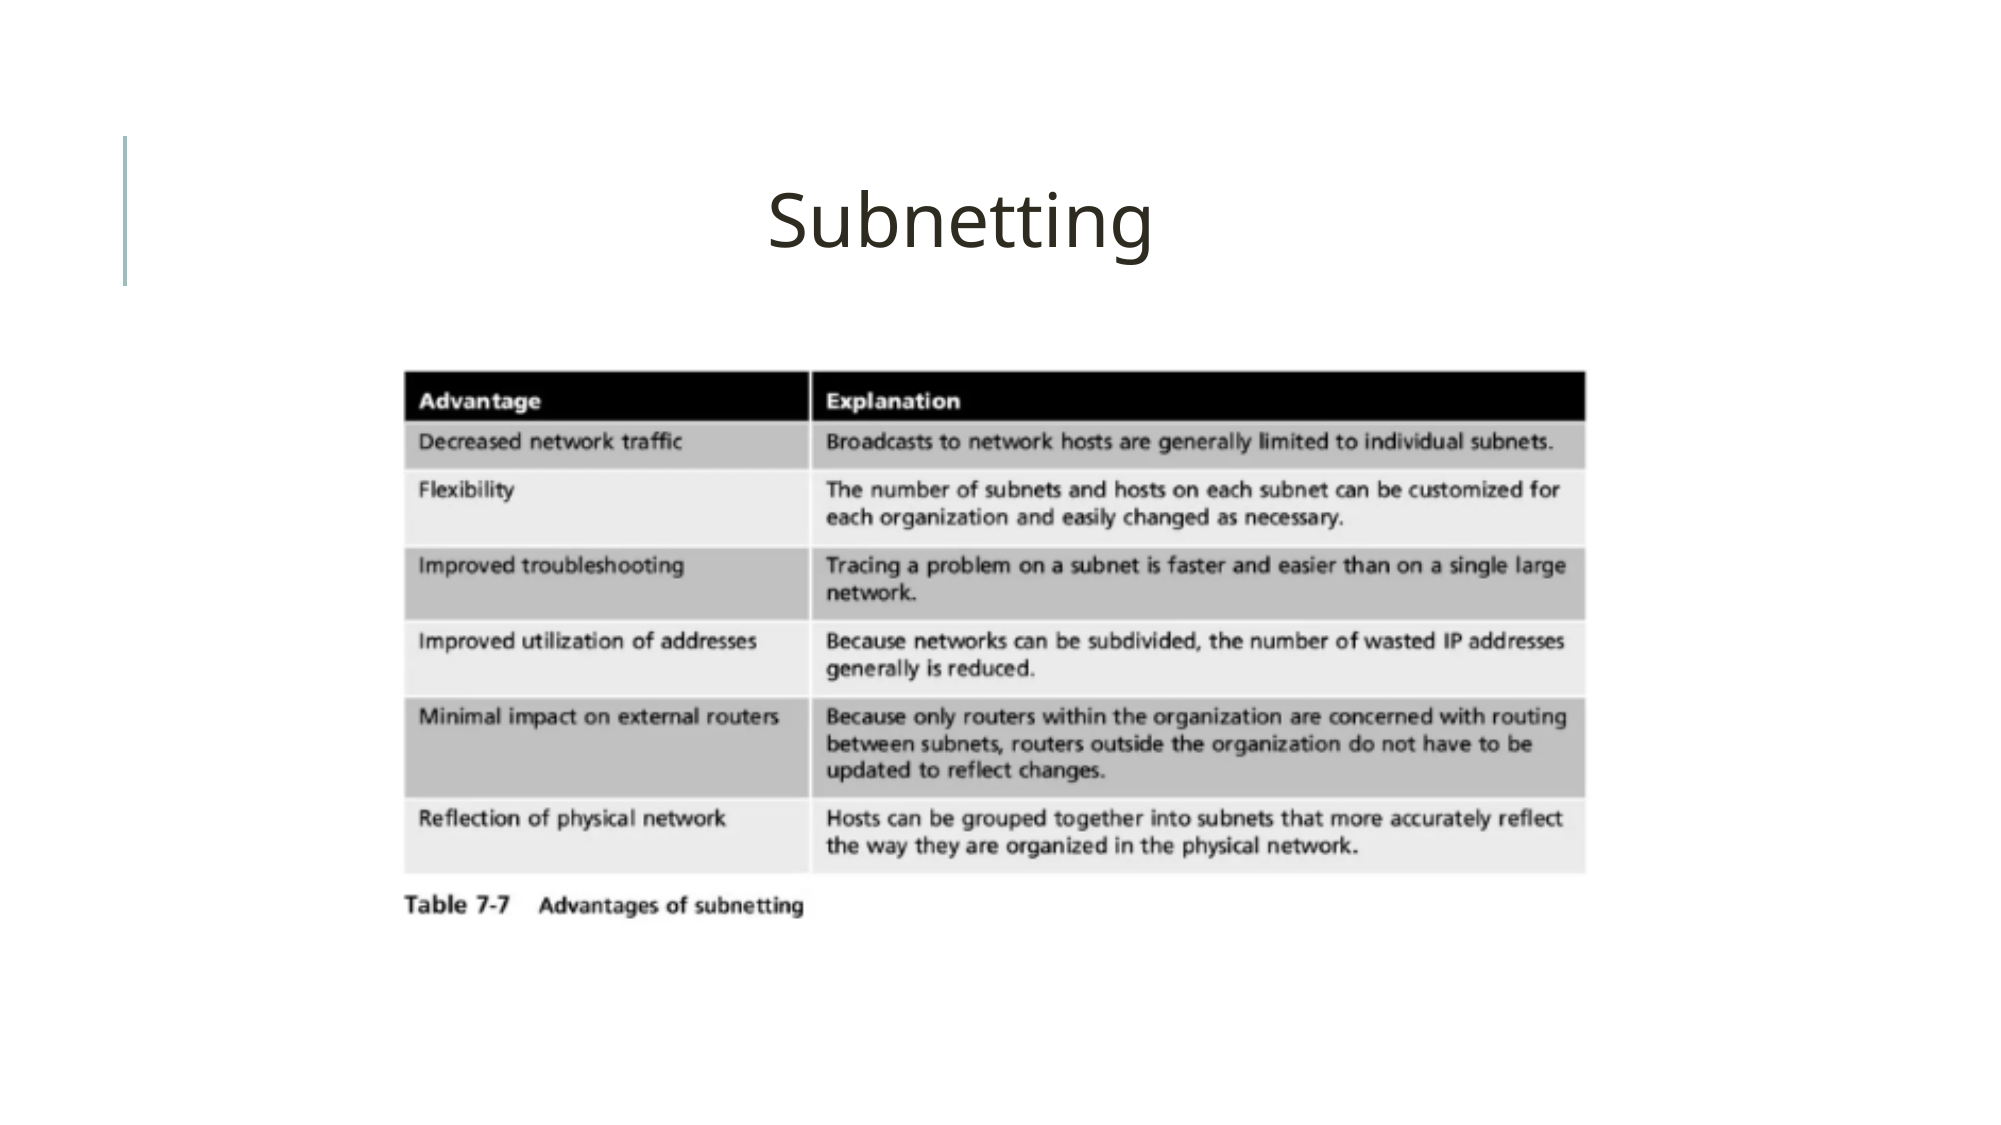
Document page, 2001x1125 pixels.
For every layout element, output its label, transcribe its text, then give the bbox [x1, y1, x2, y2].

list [212, 288, 1664, 1024]
text_box Subnetting [752, 164, 1171, 270]
